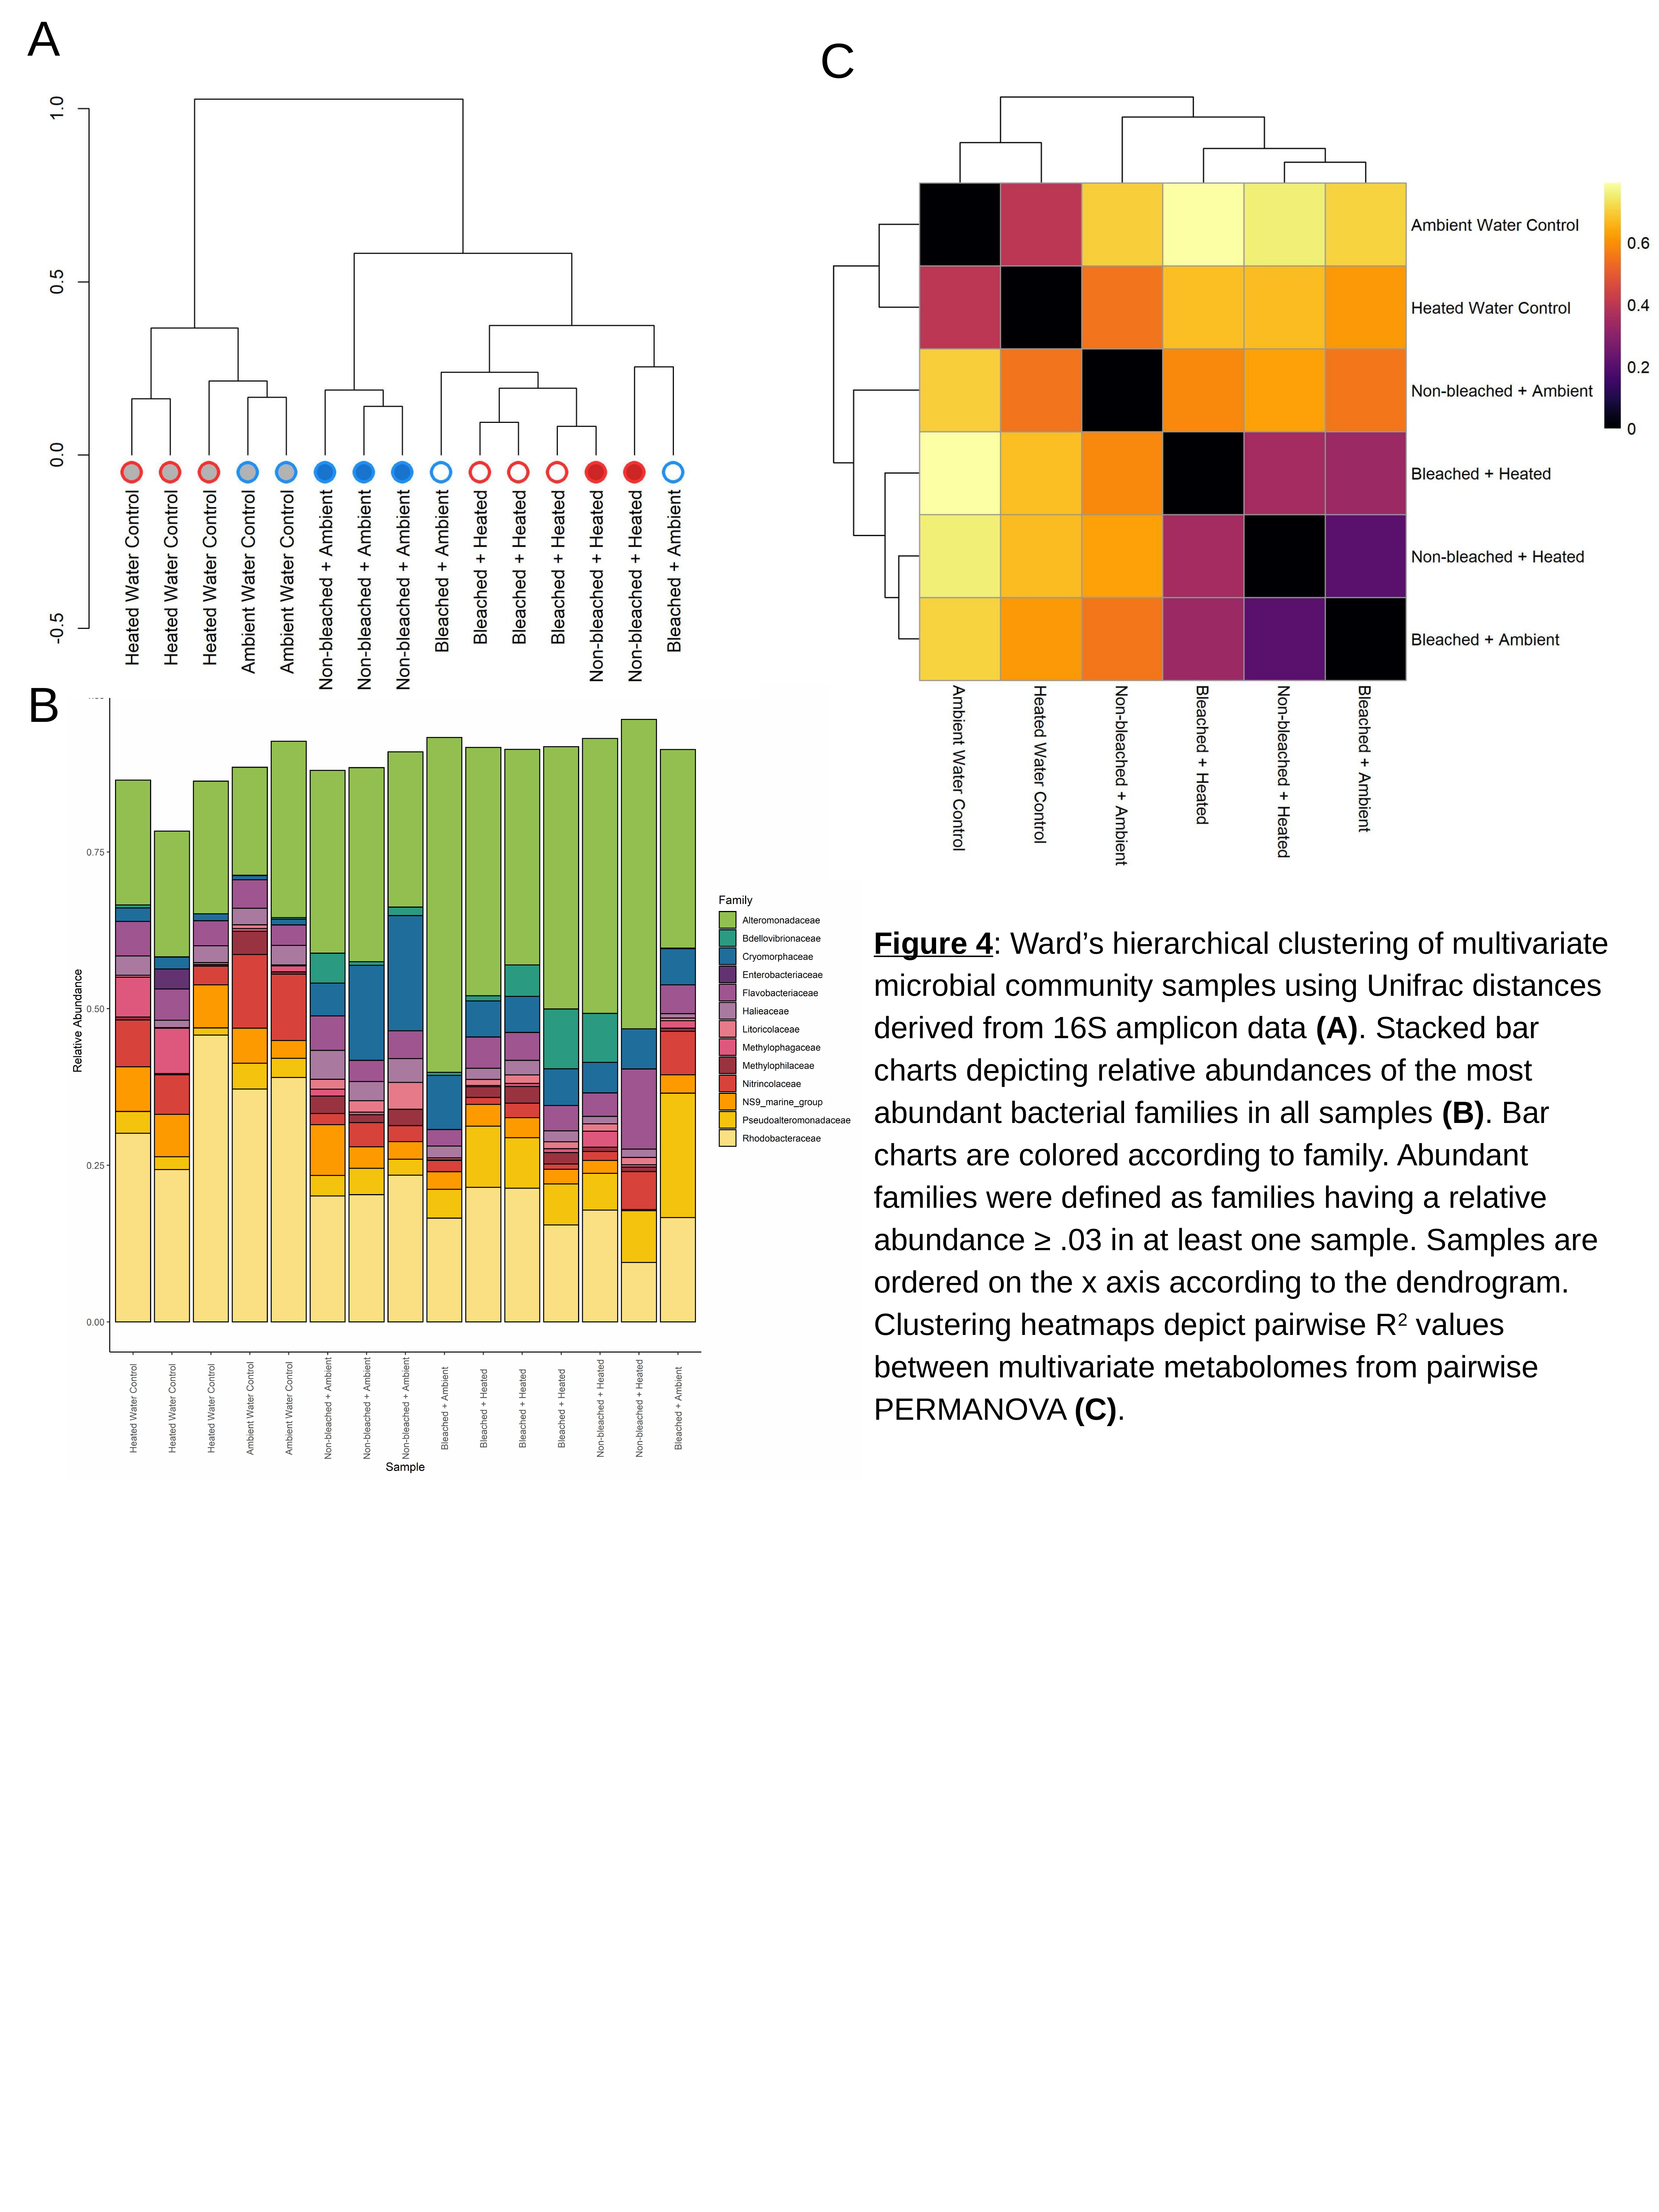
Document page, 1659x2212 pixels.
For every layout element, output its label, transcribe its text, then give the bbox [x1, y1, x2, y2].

text_box C [814, 26, 888, 91]
text_box B [22, 701, 64, 735]
text_box Figure 4: Ward’s hierarchical clustering of multivariate microbial community samples using Unifrac distances derived from 16S amplicon data (A). Stacked bar charts depicting relative abundances of the most abundant bacterial families in all samples (B). Bar charts are colored according to family. Abundant families were defined as families having a relative abundance ≥ .03 in at least one sample. Samples are ordered on the x axis according to the dendrogram. Clustering heatmaps depict pairwise R2 values between multivariate metabolomes from pairwise PERMANOVA (C). [834, 878, 1659, 1550]
text_box A [22, 4, 96, 60]
picture [0, 61, 1654, 1479]
